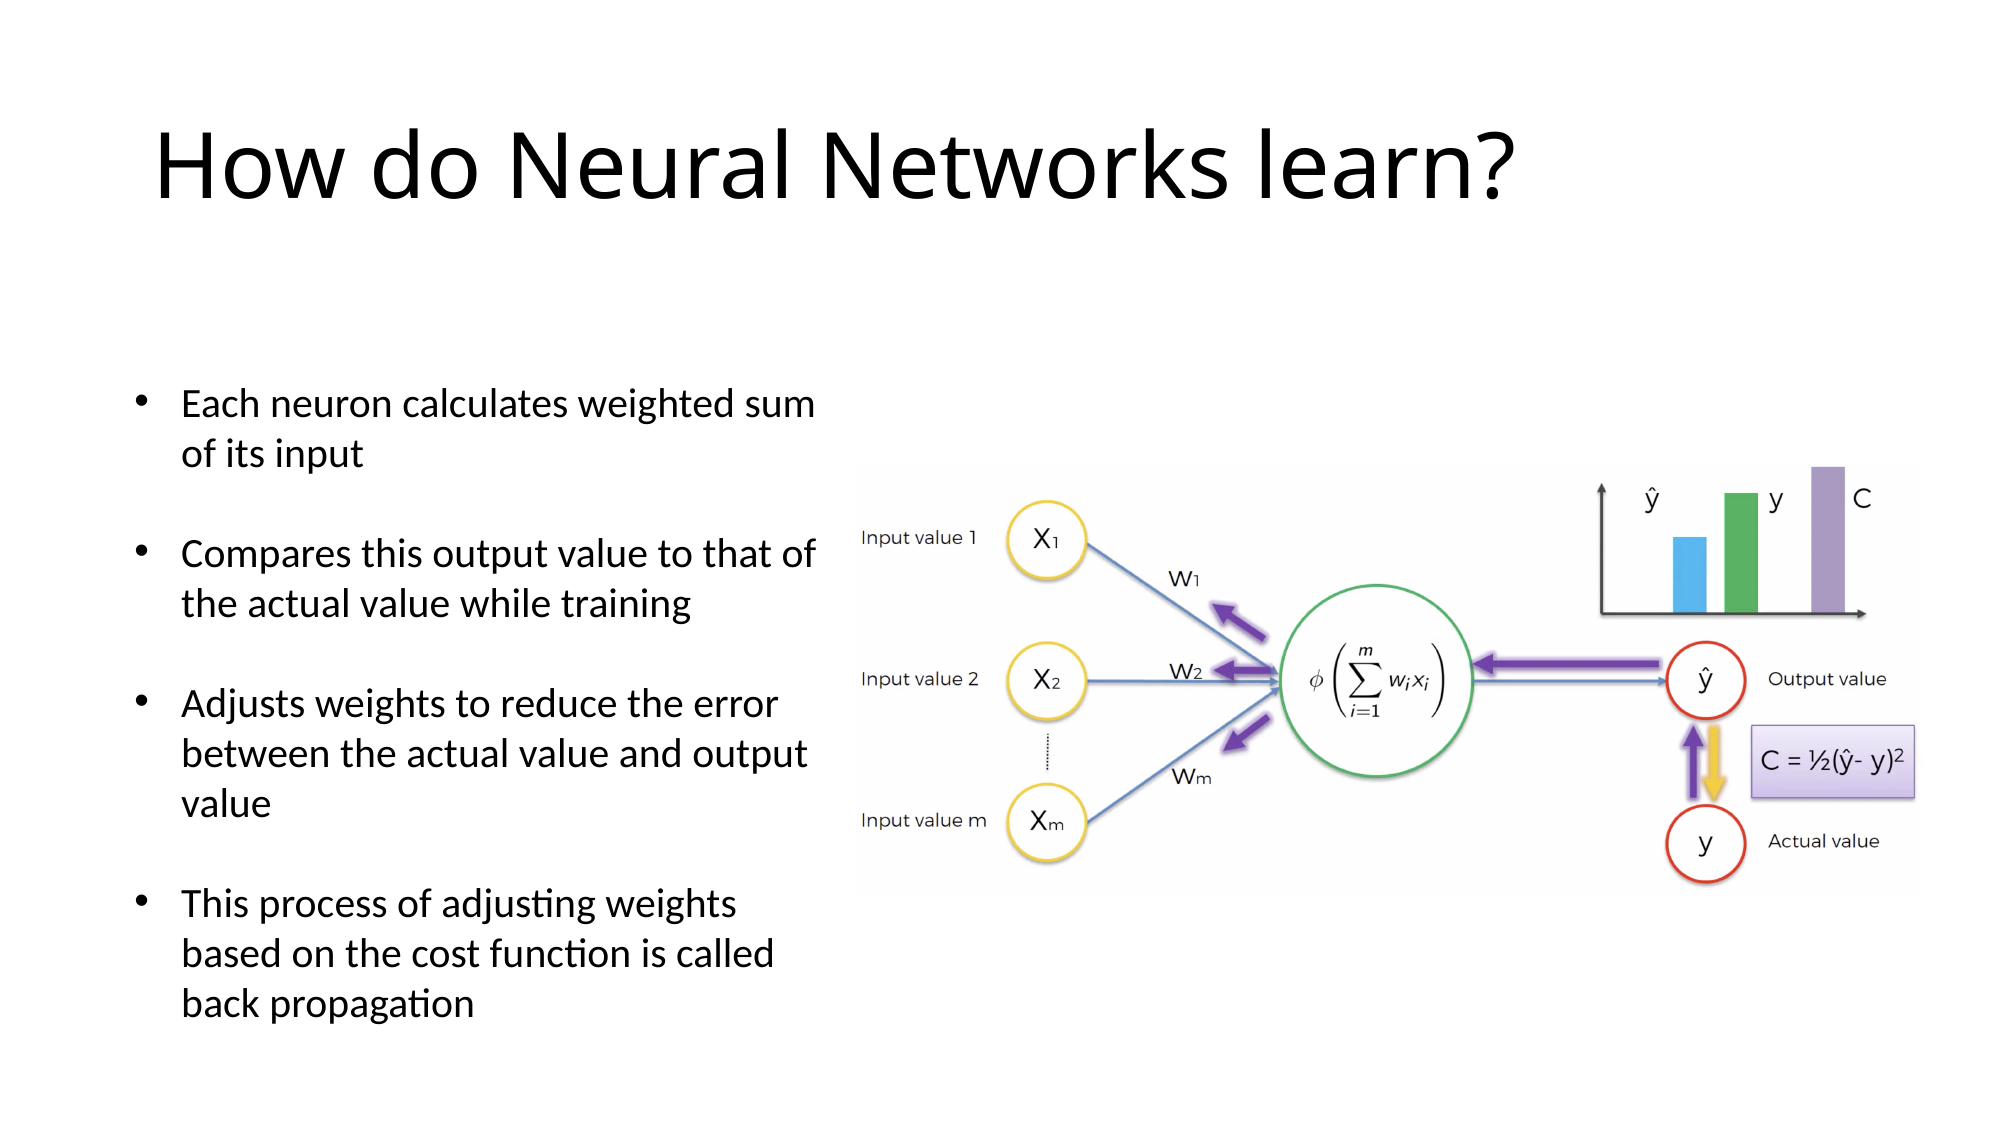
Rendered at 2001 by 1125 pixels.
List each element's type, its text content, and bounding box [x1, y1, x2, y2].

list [853, 465, 1922, 896]
title How do Neural Networks learn? [137, 59, 1863, 278]
text_box Each neuron calculates weighted sum of its input Compares this output value to that of the actual value while training Adjusts weights to reduce the error between the actual value and output value This process of adjusting weights based on the cost function is called back propagation [119, 367, 836, 1033]
